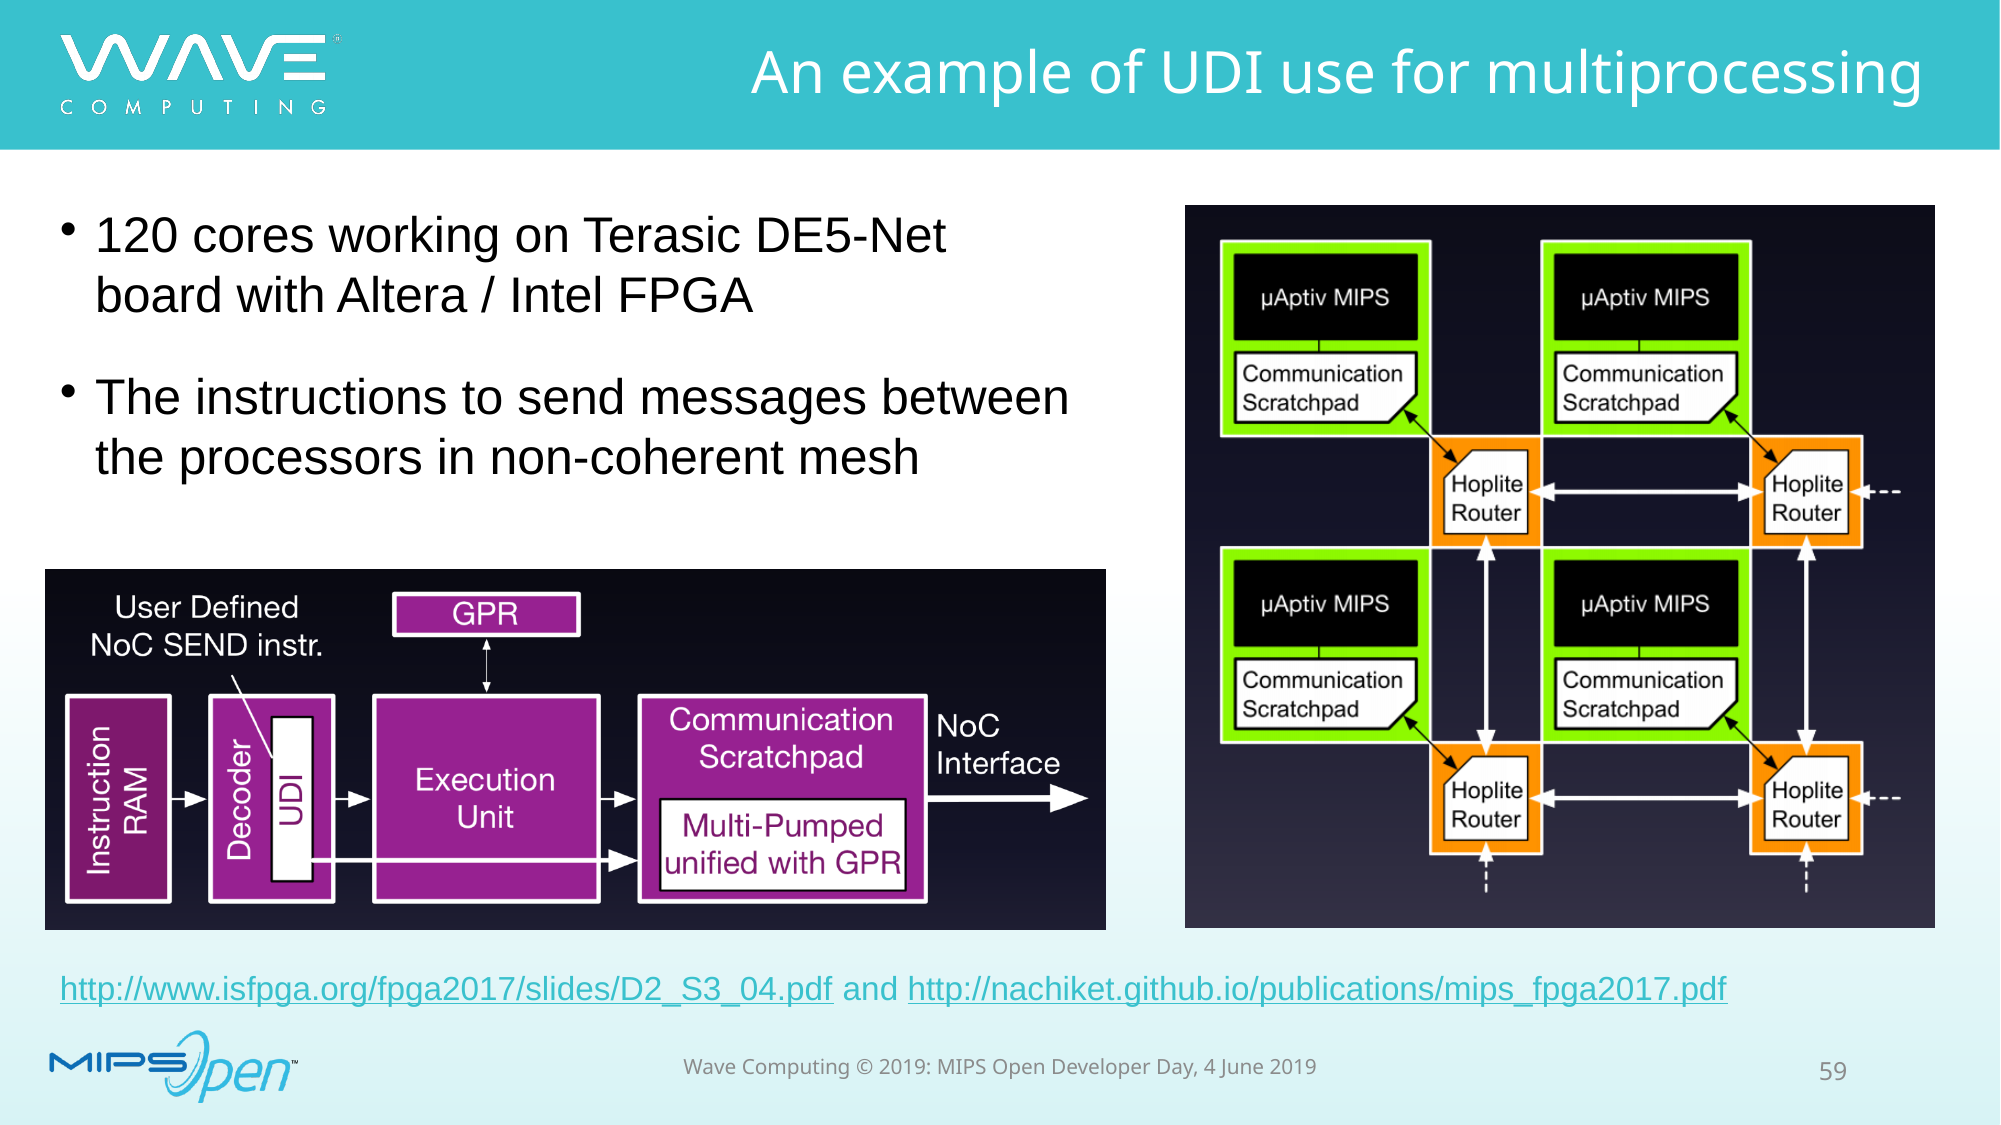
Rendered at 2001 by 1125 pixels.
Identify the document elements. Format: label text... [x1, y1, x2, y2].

text_box 120 cores working on Terasic DE5-Net board with Altera / Intel FPGA The instructions to send messages between the processors in non-coherent mesh [44, 194, 1095, 508]
picture [49, 1030, 298, 1103]
picture [60, 34, 342, 115]
picture [44, 569, 1107, 931]
text_box An example of UDI use for multiprocessing [489, 0, 1940, 150]
picture [1184, 205, 1936, 928]
text_box http://www.isfpga.org/fpga2017/slides/D2_S3_04.pdf and http://nachiket.github.io/publications/mips_fpga2017.pdf [44, 959, 1935, 1012]
text_box 59 [1412, 1042, 1863, 1103]
